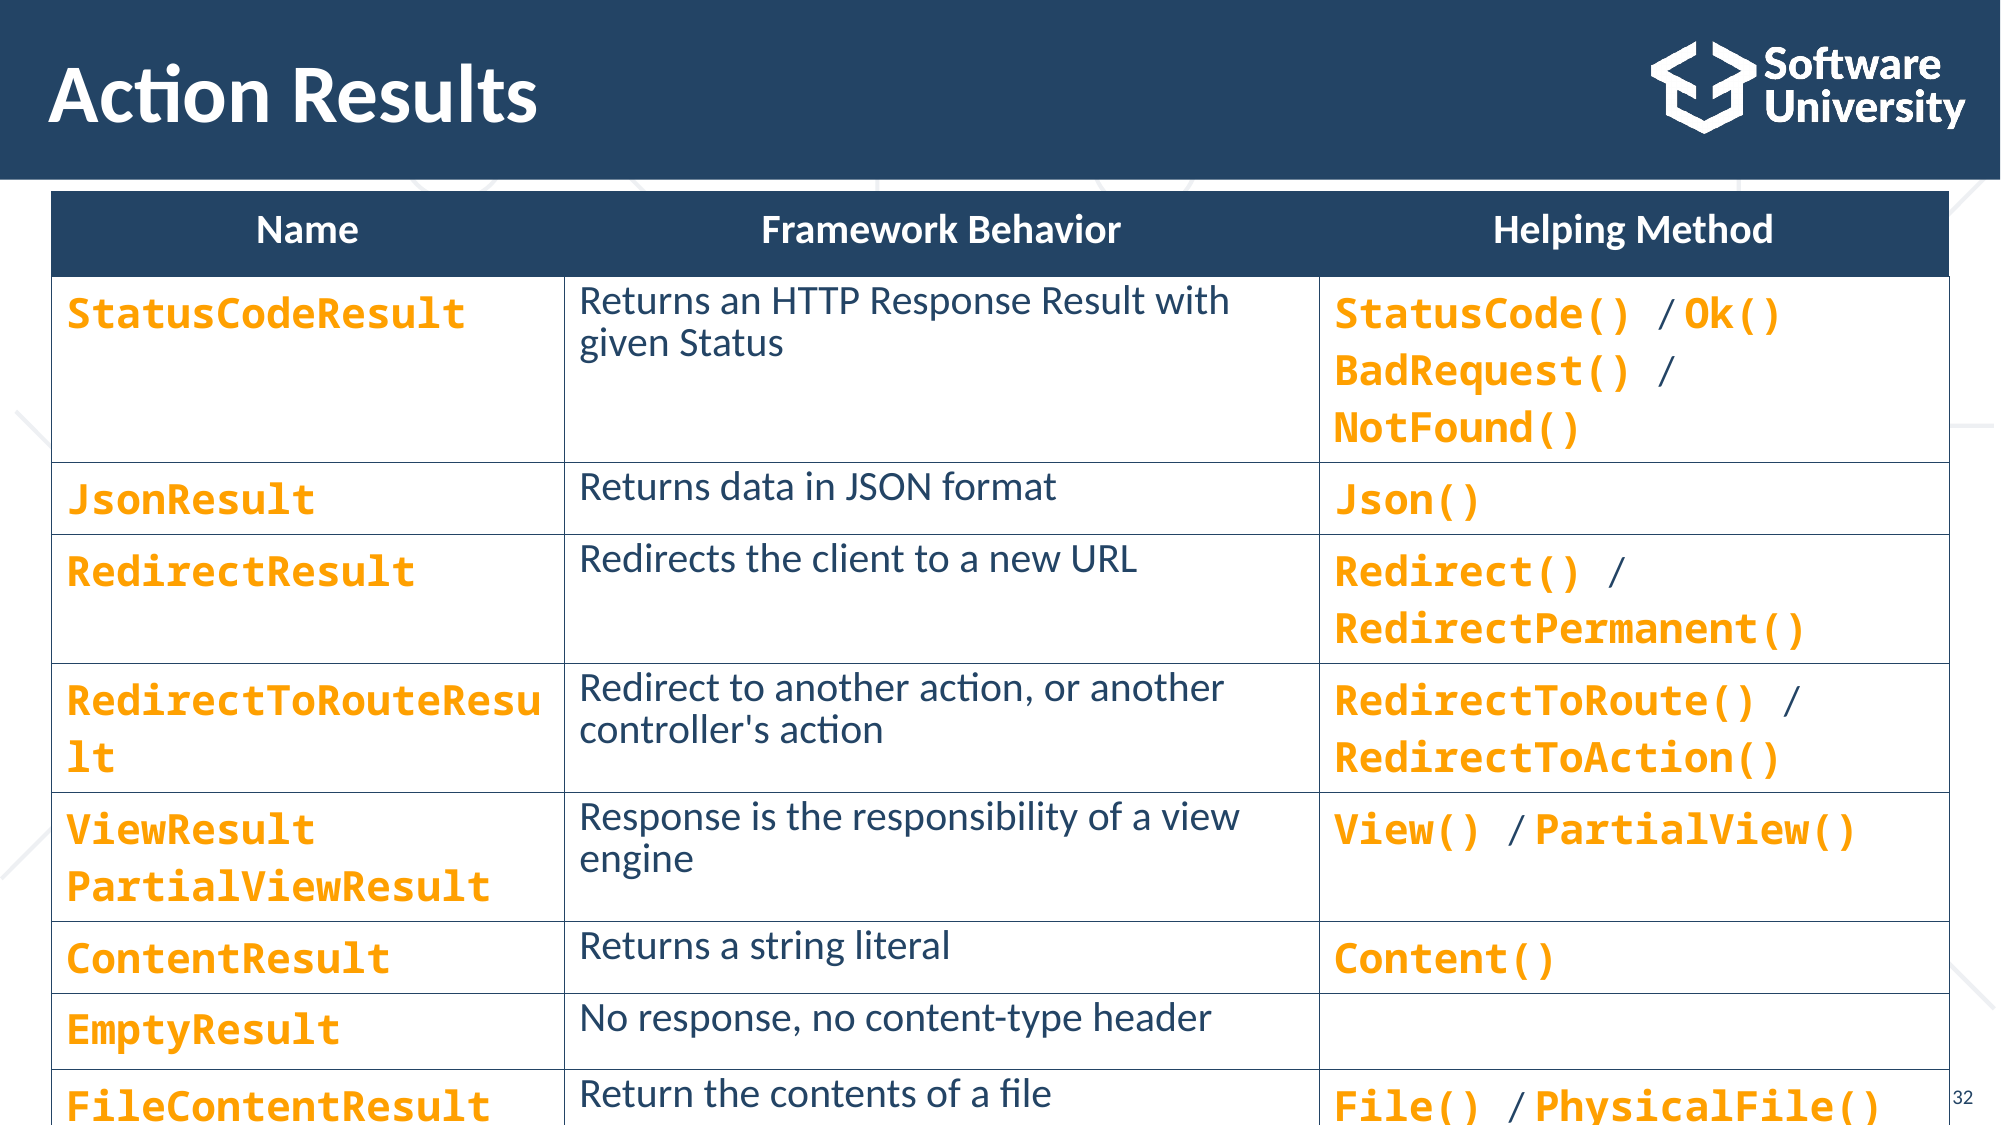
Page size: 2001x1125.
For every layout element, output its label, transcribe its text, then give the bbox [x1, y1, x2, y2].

table_header Helping Method [1319, 191, 1949, 276]
table_cell Redirects the client to a new URL [565, 535, 1319, 663]
table_cell Response is the responsibility of a view engine [565, 793, 1319, 921]
table_header Framework Behavior [564, 191, 1319, 276]
table_cell FileContentResult FilePathResult FileStreamResult [52, 1070, 564, 1125]
table_cell Redirect to another action, or another controller's action [565, 664, 1319, 792]
table_cell View() / PartialView() [1320, 793, 1949, 921]
table_cell Content() [1320, 922, 1949, 993]
table_cell EmptyResult [52, 994, 564, 1069]
table_cell Redirect() / RedirectPermanent() [1320, 535, 1949, 663]
table_cell ContentResult [52, 922, 564, 993]
title Action Results [31, 16, 1625, 162]
table_cell Json() [1320, 463, 1949, 534]
table_cell RedirectToRoute() / RedirectToAction() [1320, 664, 1949, 792]
table_header Name [51, 191, 564, 276]
table_cell Returns data in JSON format [565, 463, 1319, 534]
table_cell File() / PhysicalFile() [1320, 1070, 1949, 1125]
table_cell RedirectToRouteResult [52, 664, 564, 792]
picture [1651, 41, 1966, 134]
table_cell [1320, 994, 1949, 1069]
table_cell Returns a string literal [565, 922, 1319, 993]
table_cell ViewResult PartialViewResult [52, 793, 564, 921]
table_cell Return the contents of a file [565, 1070, 1319, 1125]
slide_number 32 [1928, 1067, 1989, 1117]
table_cell No response, no content-type header [565, 994, 1319, 1069]
table_cell Returns an HTTP Response Result with given Status [565, 277, 1319, 462]
table_cell JsonResult [52, 463, 564, 534]
table_cell StatusCodeResult [52, 277, 564, 462]
table_cell RedirectResult [52, 535, 564, 663]
table_cell StatusCode() / Ok() BadRequest() / NotFound() [1320, 277, 1949, 462]
